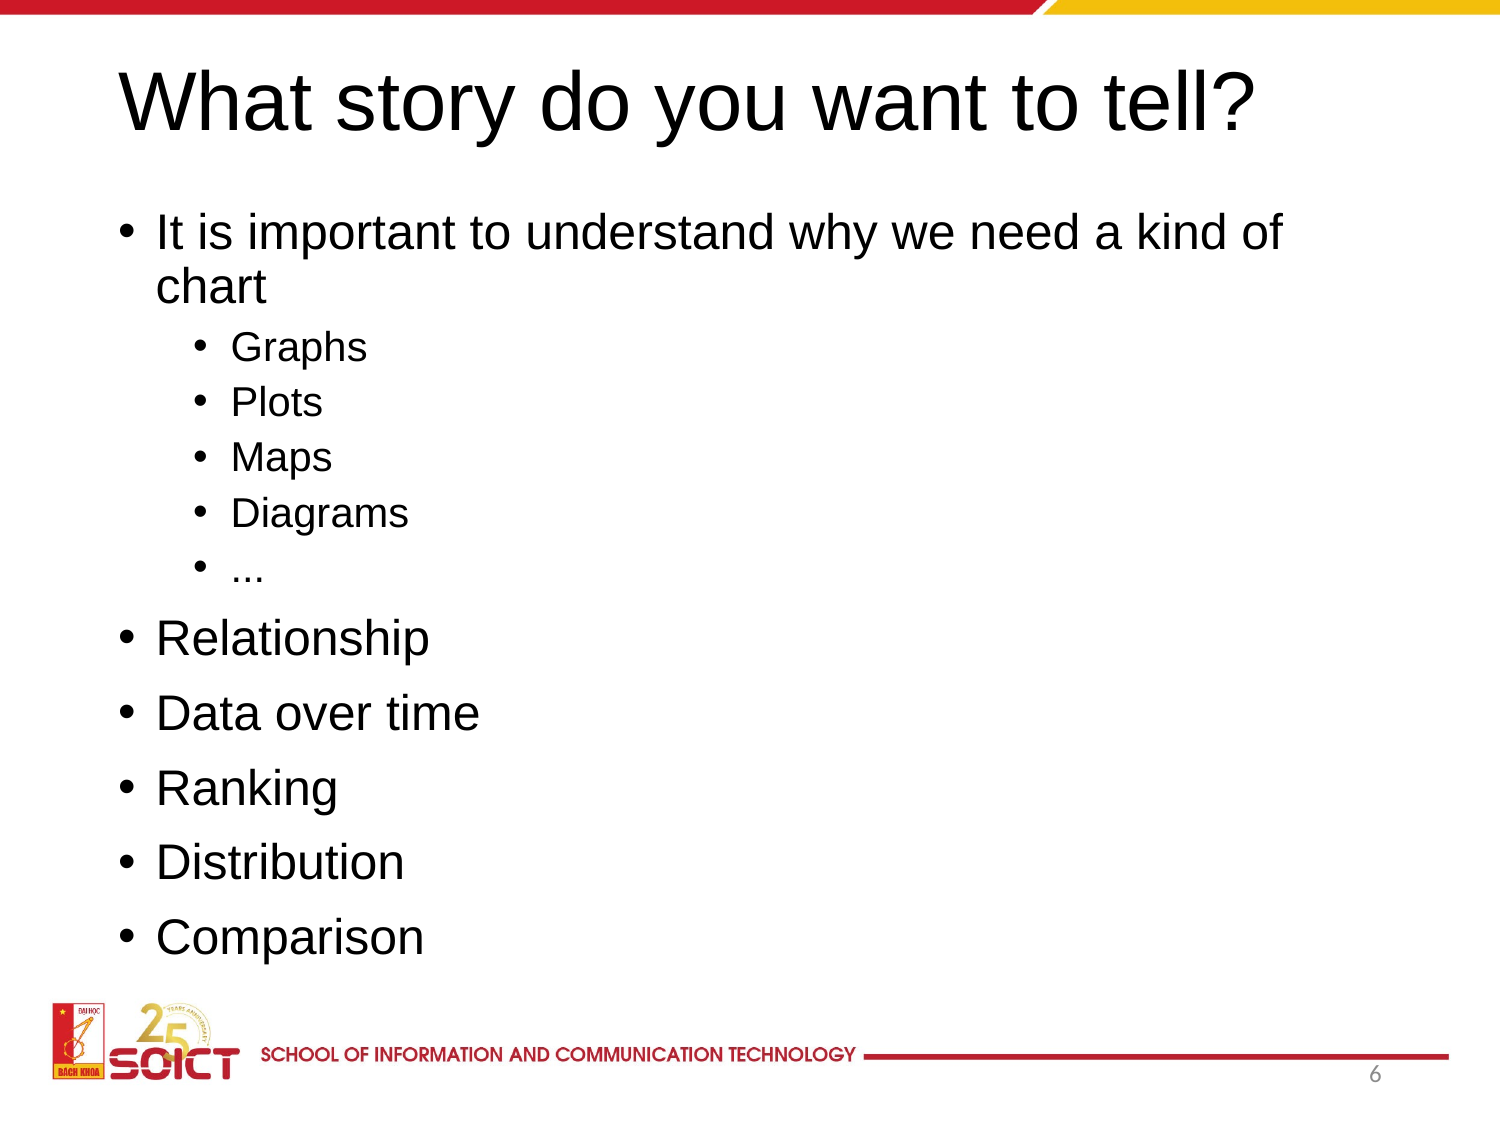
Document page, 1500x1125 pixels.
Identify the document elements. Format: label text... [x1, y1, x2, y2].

picture [0, 0, 1500, 1125]
list It is important to understand why we need a kind of chart Graphs Plots Maps Diagrams ... Relationship Data over time Ranking Distribution Comparison [103, 199, 1397, 1014]
slide_number 6 [1059, 1042, 1397, 1103]
title What story do you want to tell? [103, 29, 1397, 179]
